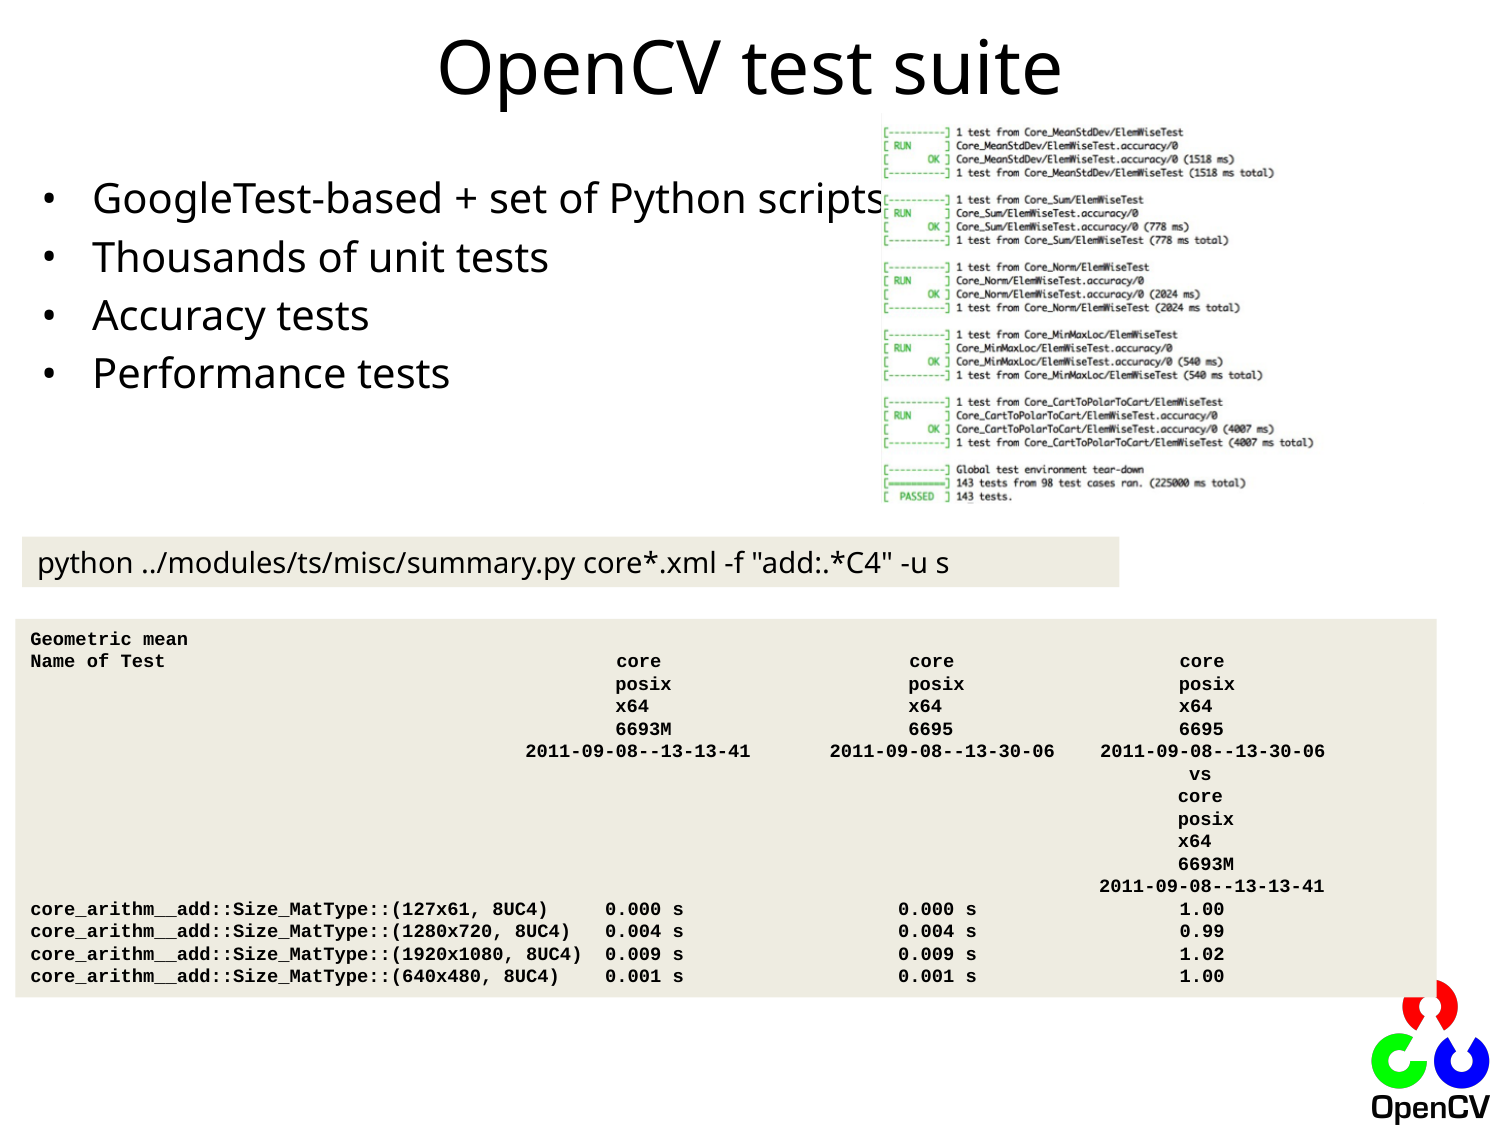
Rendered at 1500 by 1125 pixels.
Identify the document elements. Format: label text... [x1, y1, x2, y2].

list GoogleTest-based + set of Python scripts Thousands of unit tests Accuracy tests Performance tests [27, 165, 874, 505]
picture [879, 113, 1426, 505]
text_box python ../modules/ts/misc/summary.py core*.xml -f "add:.*C4" -u s [22, 536, 1120, 588]
picture [1371, 979, 1490, 1125]
text_box Geometric mean Name of Test core core core posix posix posix x64 x64 x64 6693M 6695 6695 2011-09-08--13-13-41 2011-09-08--13-30-06 2011-09-08--13-30-06 vs core posix x64 6693M 2011-09-08--13-13-41 core_arithm__add::Size_MatType::(127x61, 8UC4) 0.000 s 0.000 s 1.00 core_arithm__add::Size_MatType::(1280x720, 8UC4) 0.004 s 0.004 s 0.99 core_arithm__add::Size_MatType::(1920x1080, 8UC4) 0.009 s 0.009 s 1.02 core_arithm__add::Size_MatType::(640x480, 8UC4) 0.001 s 0.001 s 1.00 [15, 618, 1437, 998]
title OpenCV test suite [75, 14, 1425, 115]
